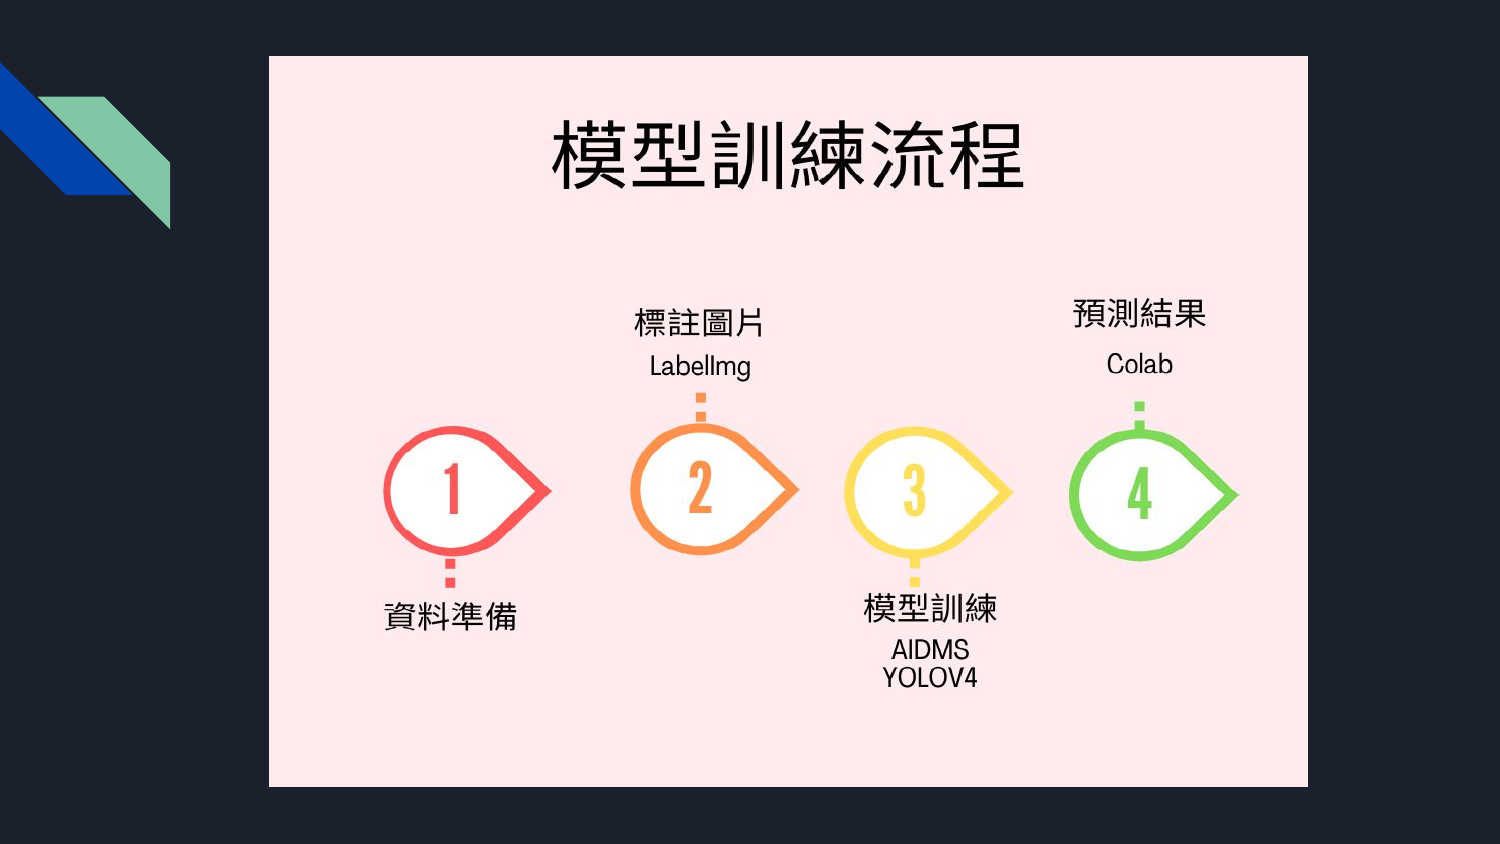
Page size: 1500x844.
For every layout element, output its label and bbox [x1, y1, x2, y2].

picture [269, 56, 1308, 787]
